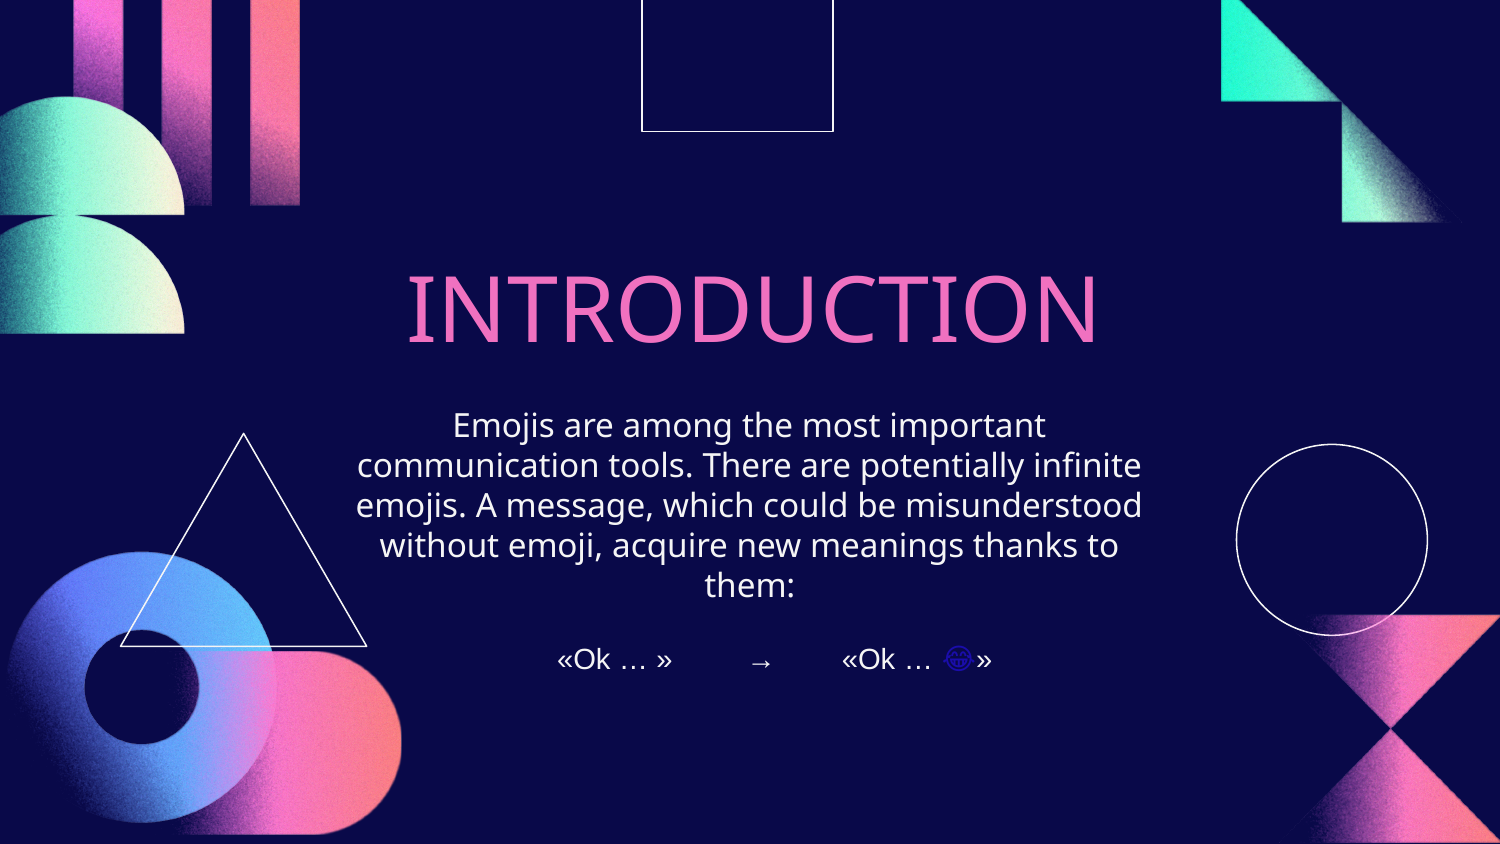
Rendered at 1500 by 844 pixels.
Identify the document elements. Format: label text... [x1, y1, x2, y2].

title INTRODUCTION [334, 237, 1176, 376]
picture [1187, 0, 1500, 257]
picture [123, 530, 364, 645]
subtitle Emojis are among the most important communication tools. There are potentially infinite emojis. A message, which could be misunderstood without emoji, acquire new meanings thanks to them: [334, 389, 1166, 634]
picture [301, 530, 309, 543]
picture [0, 530, 443, 844]
text_box «Ok … » → «Ok … 😂» [542, 633, 1166, 683]
picture [0, 0, 339, 377]
picture [1236, 562, 1500, 844]
